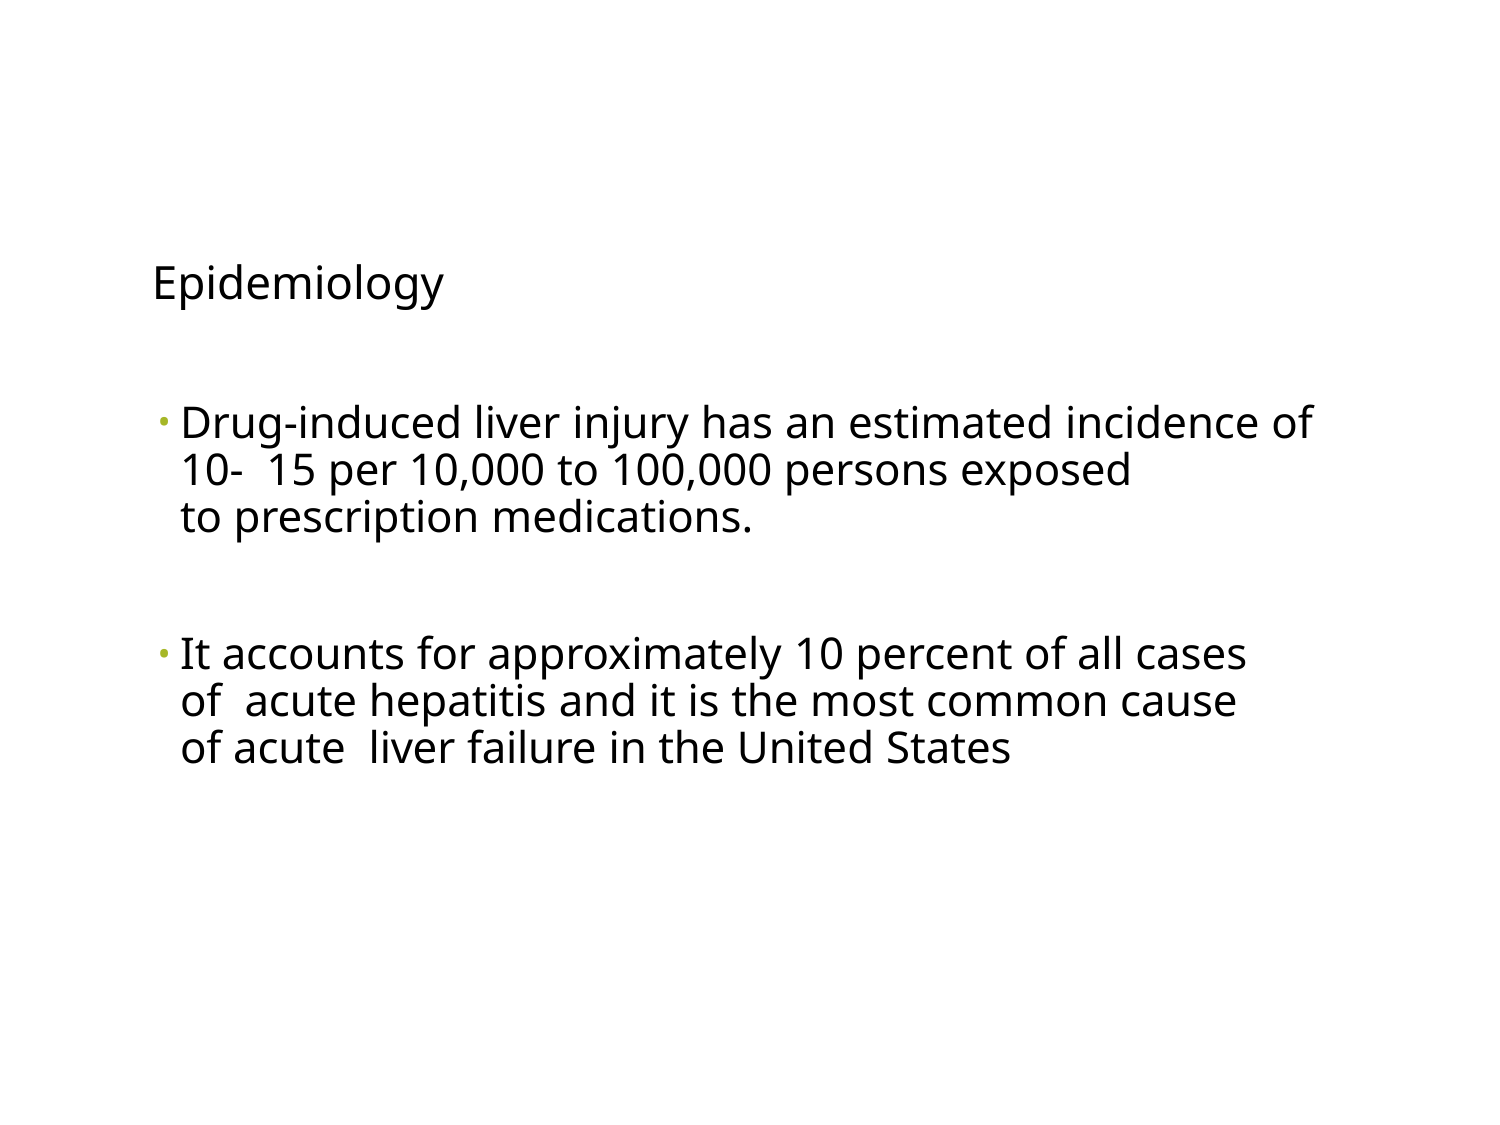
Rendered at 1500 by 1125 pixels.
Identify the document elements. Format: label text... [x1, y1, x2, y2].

text_box Drug-induced liver injury has an estimated incidence of 10- 15 per 10,000 to 100,000 persons exposed to prescription medications. It accounts for approximately 10 percent of all cases of acute hepatitis and it is the most common cause of acute liver failure in the United States [155, 392, 1325, 774]
title Epidemiology [150, 251, 620, 442]
